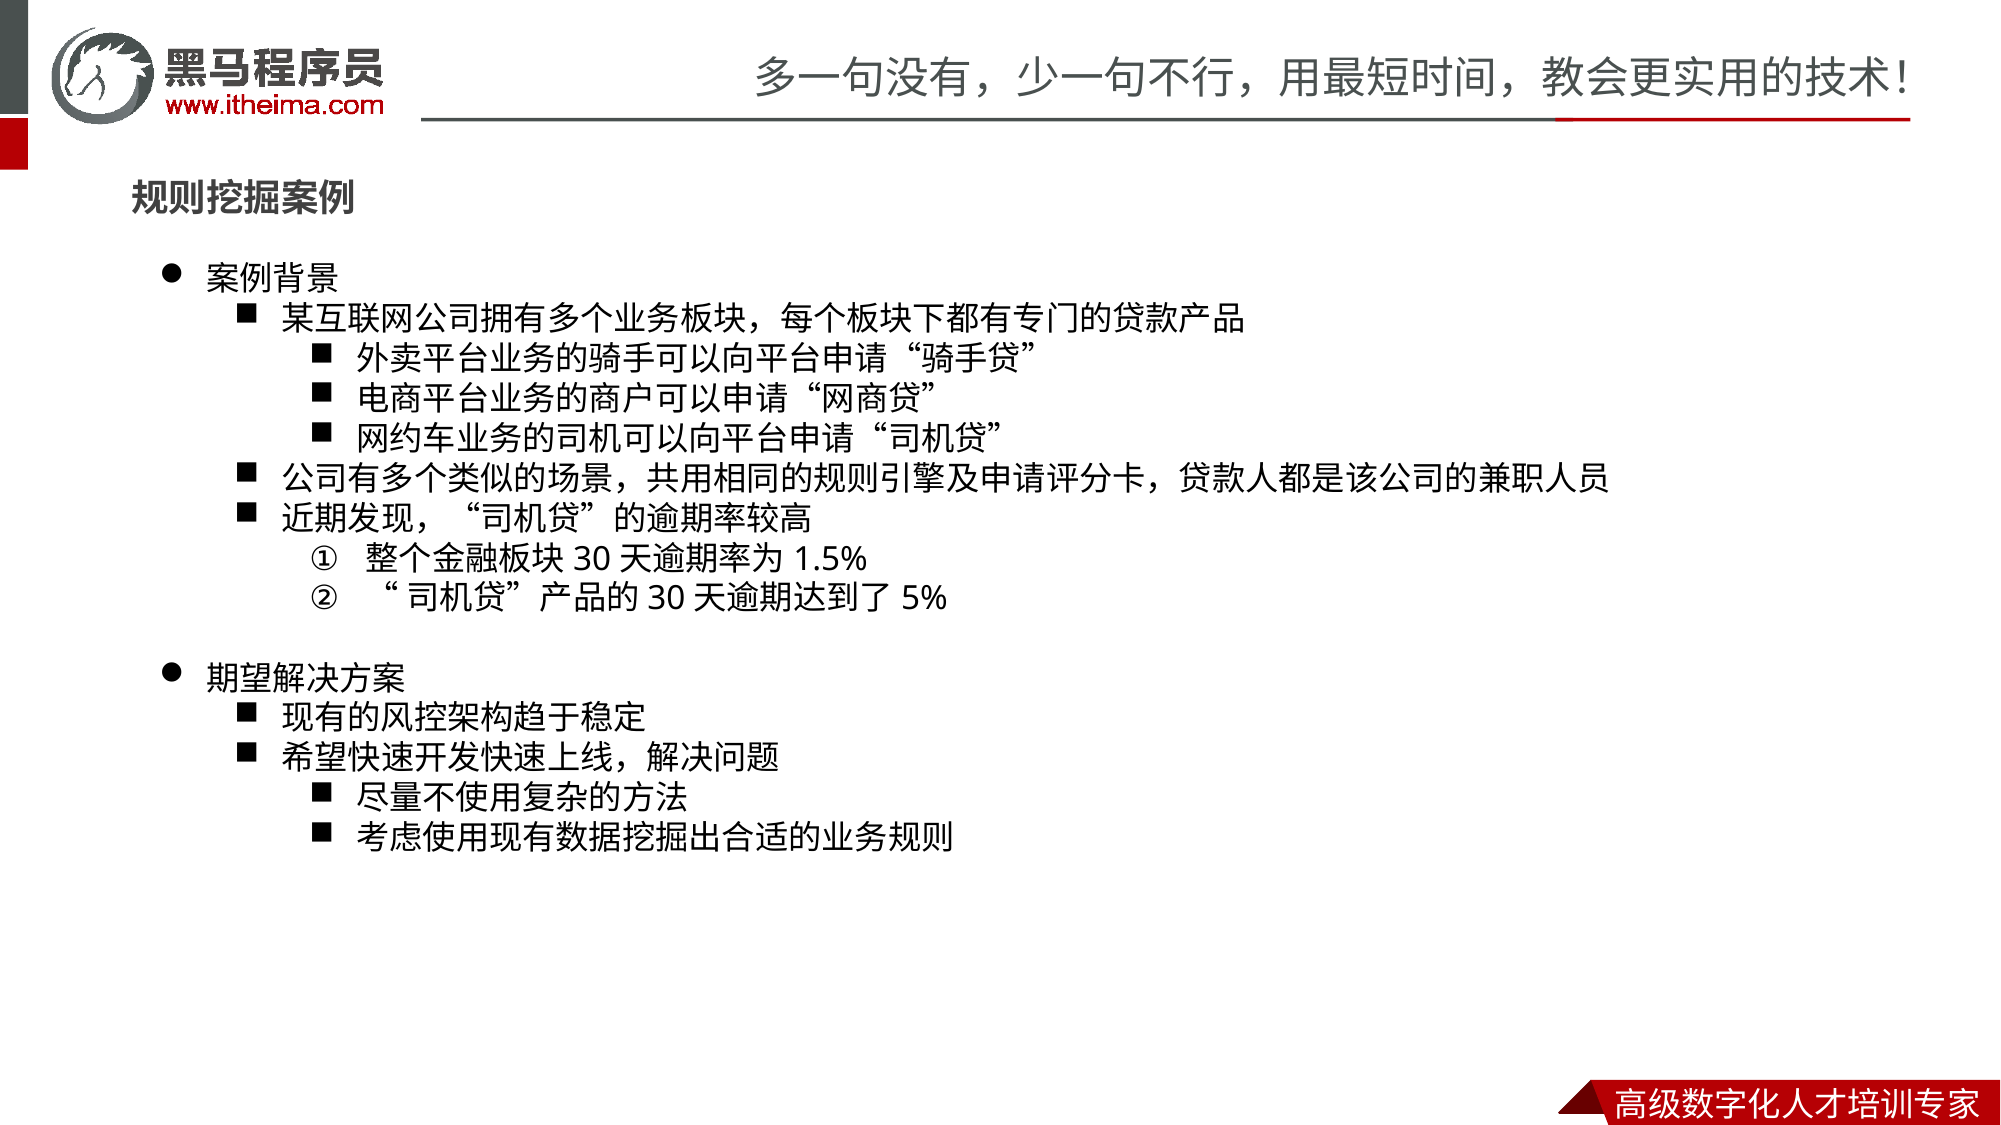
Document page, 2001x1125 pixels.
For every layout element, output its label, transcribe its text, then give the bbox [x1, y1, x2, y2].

picture [50, 26, 384, 125]
text_box 案例背景 某互联网公司拥有多个业务板块，每个板块下都有专门的贷款产品 外卖平台业务的骑手可以向平台申请“骑手贷” 电商平台业务的商户可以申请“网商贷” 网约车业务的司机可以向平台申请“司机贷” 公司有多个类似的场景，共用相同的规则引擎及申请评分卡，贷款人都是该公司的兼职人员 近期发现，“司机贷”的逾期率较高 整个金融板块30天逾期率为1.5% “司机贷”产品的30天逾期达到了5% 期望解决方案 现有的风控架构趋于稳定 希望快速开发快速上线，解决问题 尽量不使用复杂的方法 考虑使用现有数据挖掘出合适的业务规则 [144, 250, 1626, 930]
list 规则挖掘案例 [116, 154, 1880, 239]
